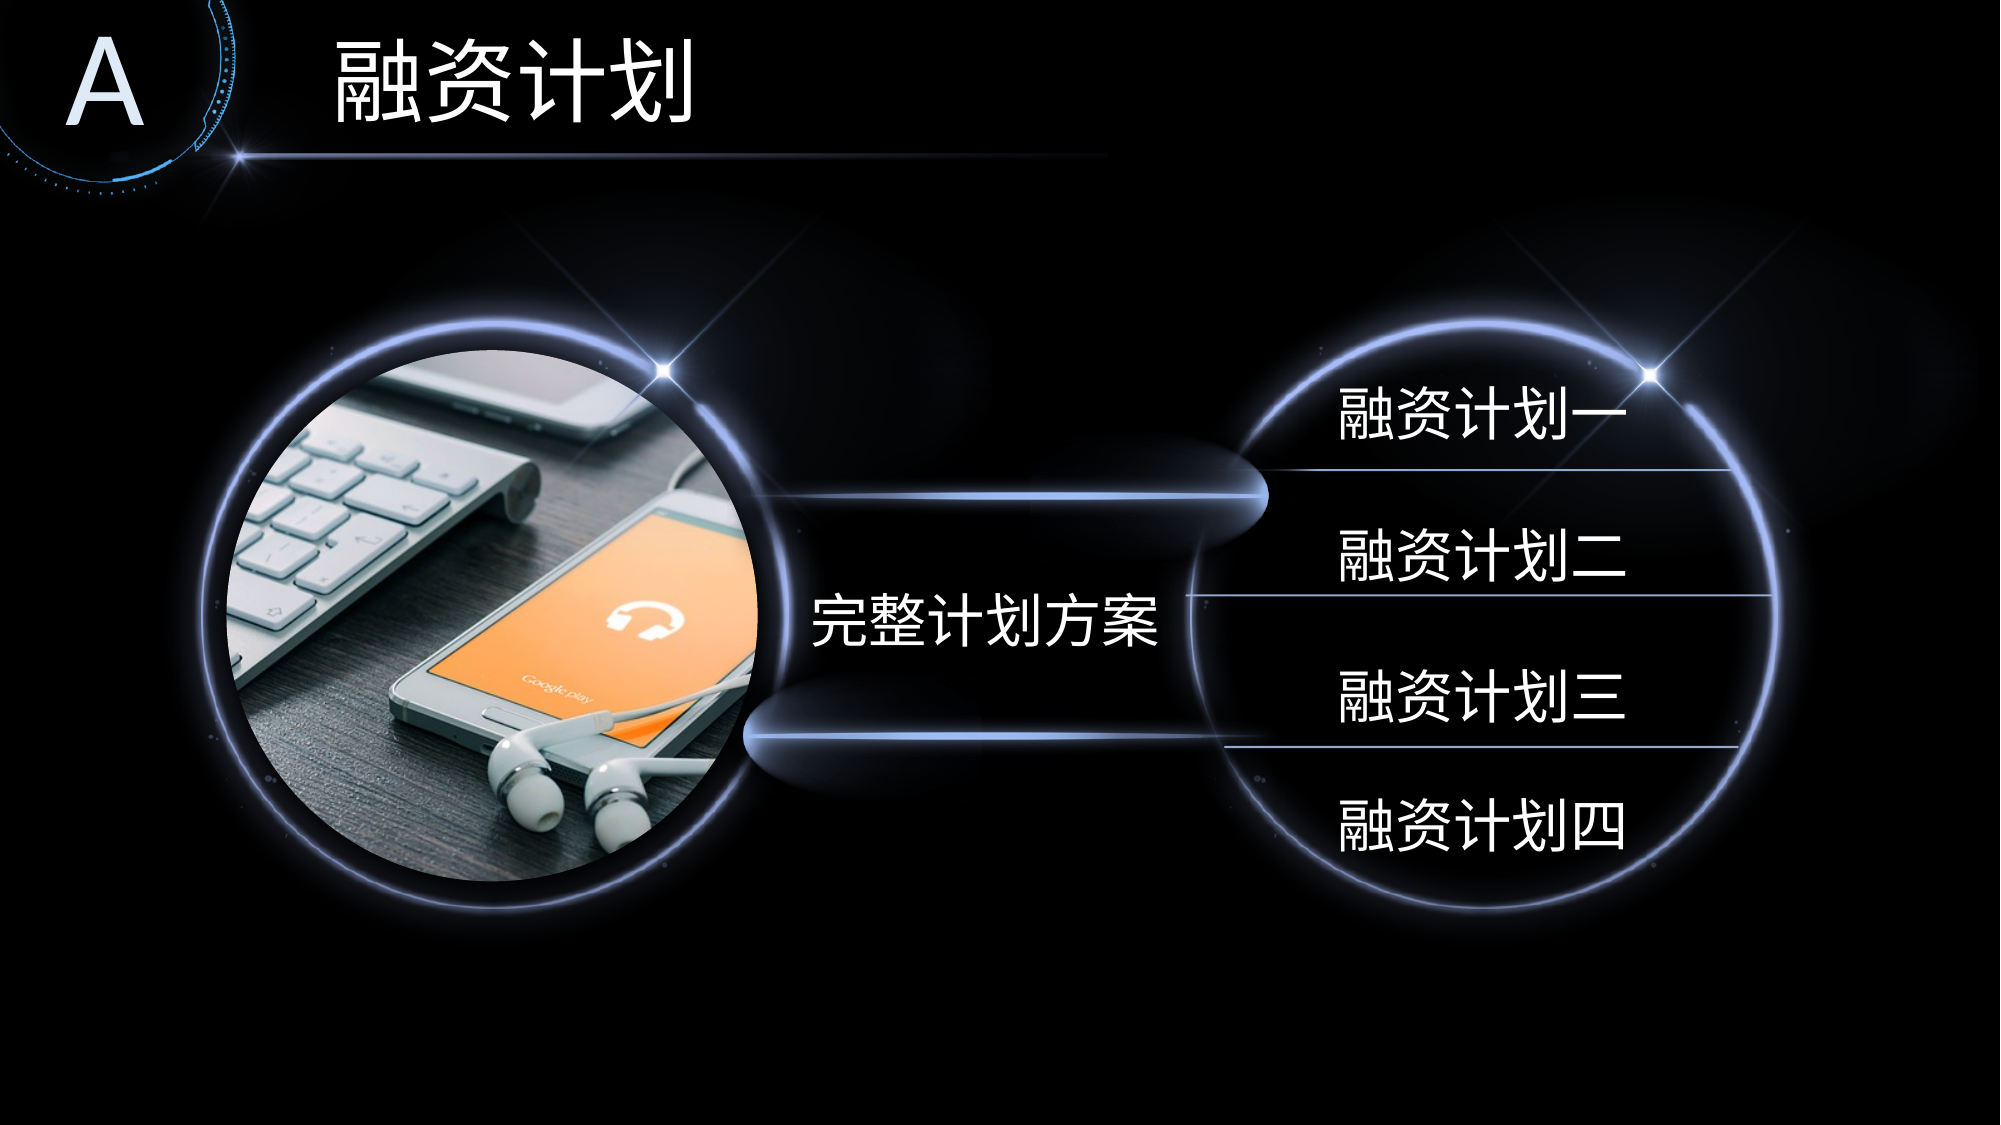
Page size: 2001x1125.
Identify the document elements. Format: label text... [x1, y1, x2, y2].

picture [0, 0, 1979, 1022]
text_box 完整计划方案 [902, 597, 1076, 624]
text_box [96, 76, 1109, 237]
text_box 融资计划 [317, 16, 715, 76]
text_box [1186, 560, 1772, 747]
